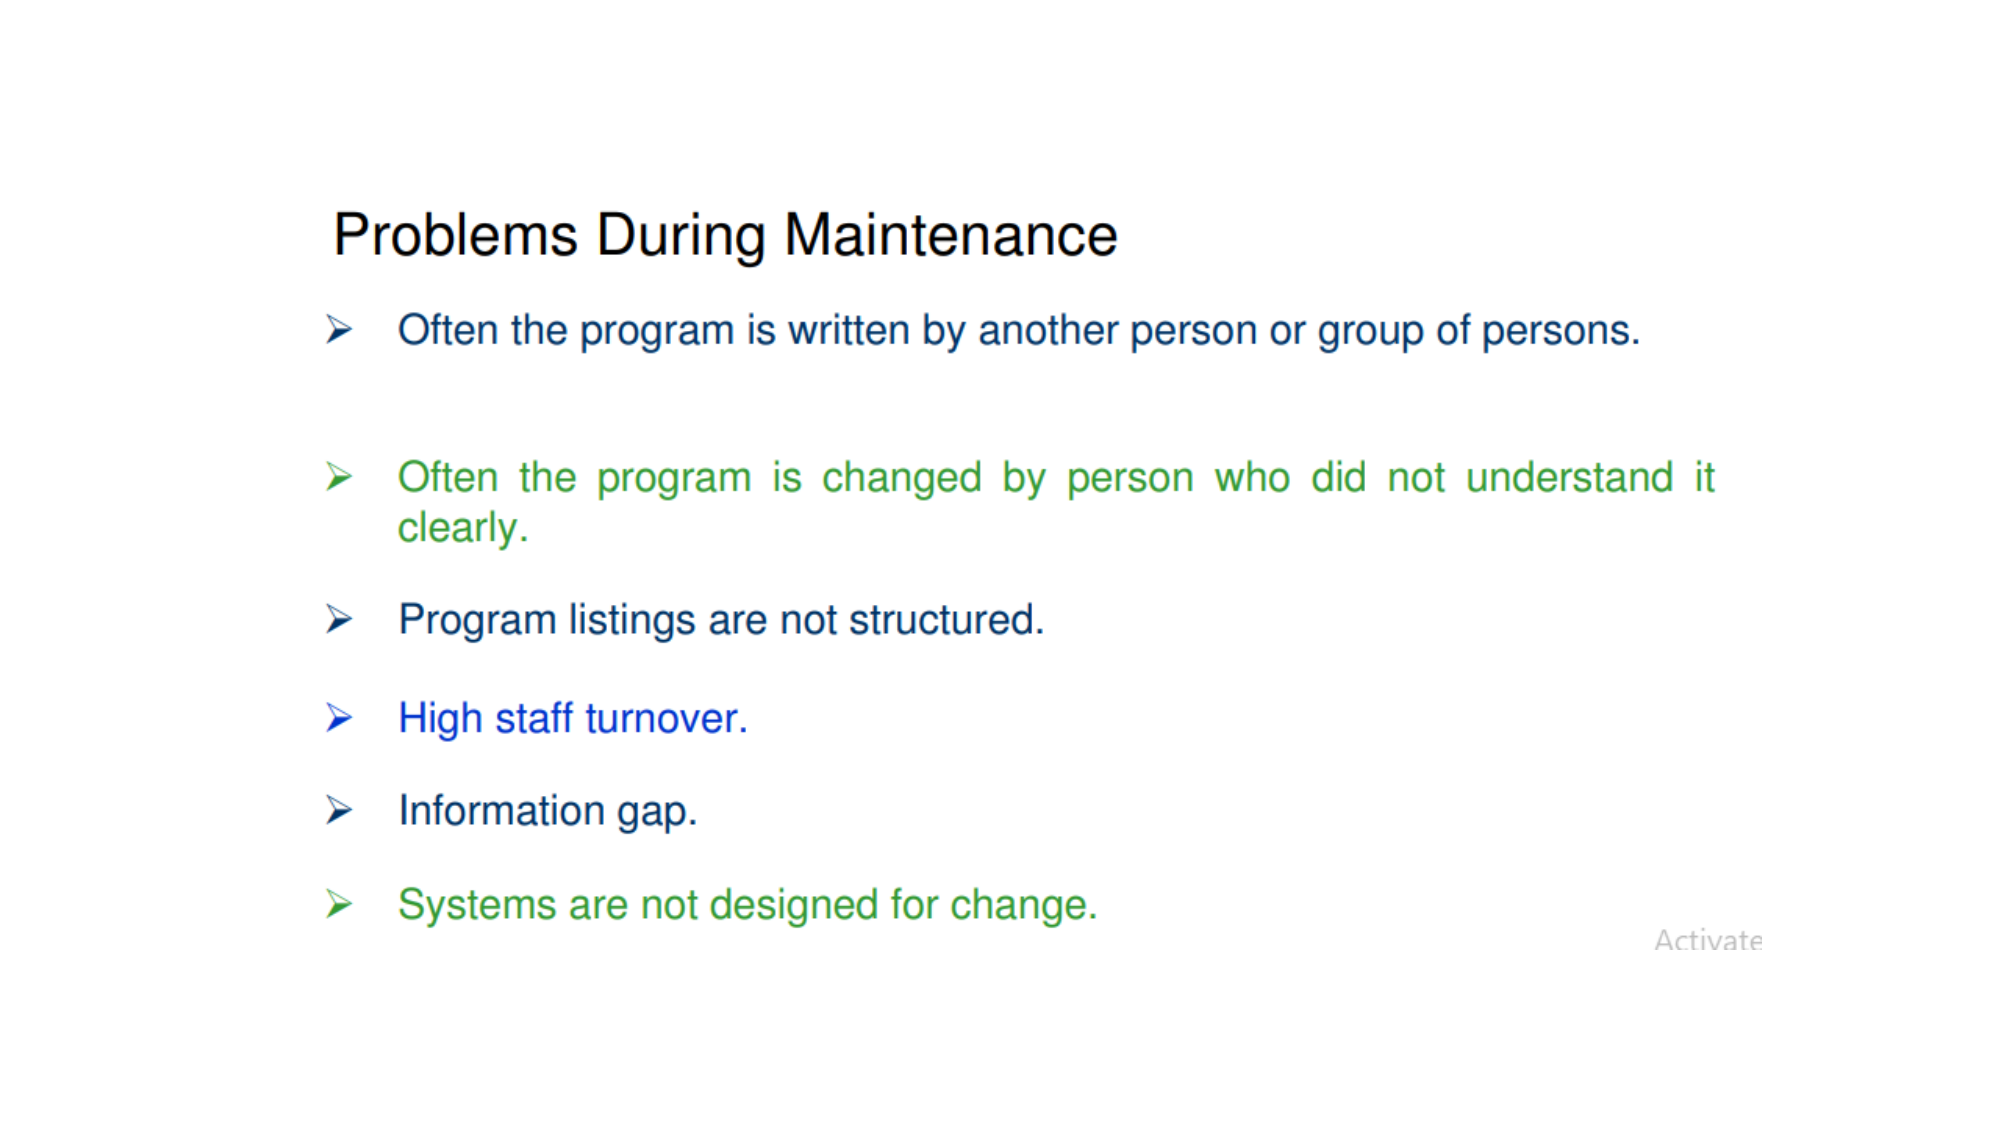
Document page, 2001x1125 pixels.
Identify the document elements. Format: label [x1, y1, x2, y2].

picture [238, 175, 1762, 950]
